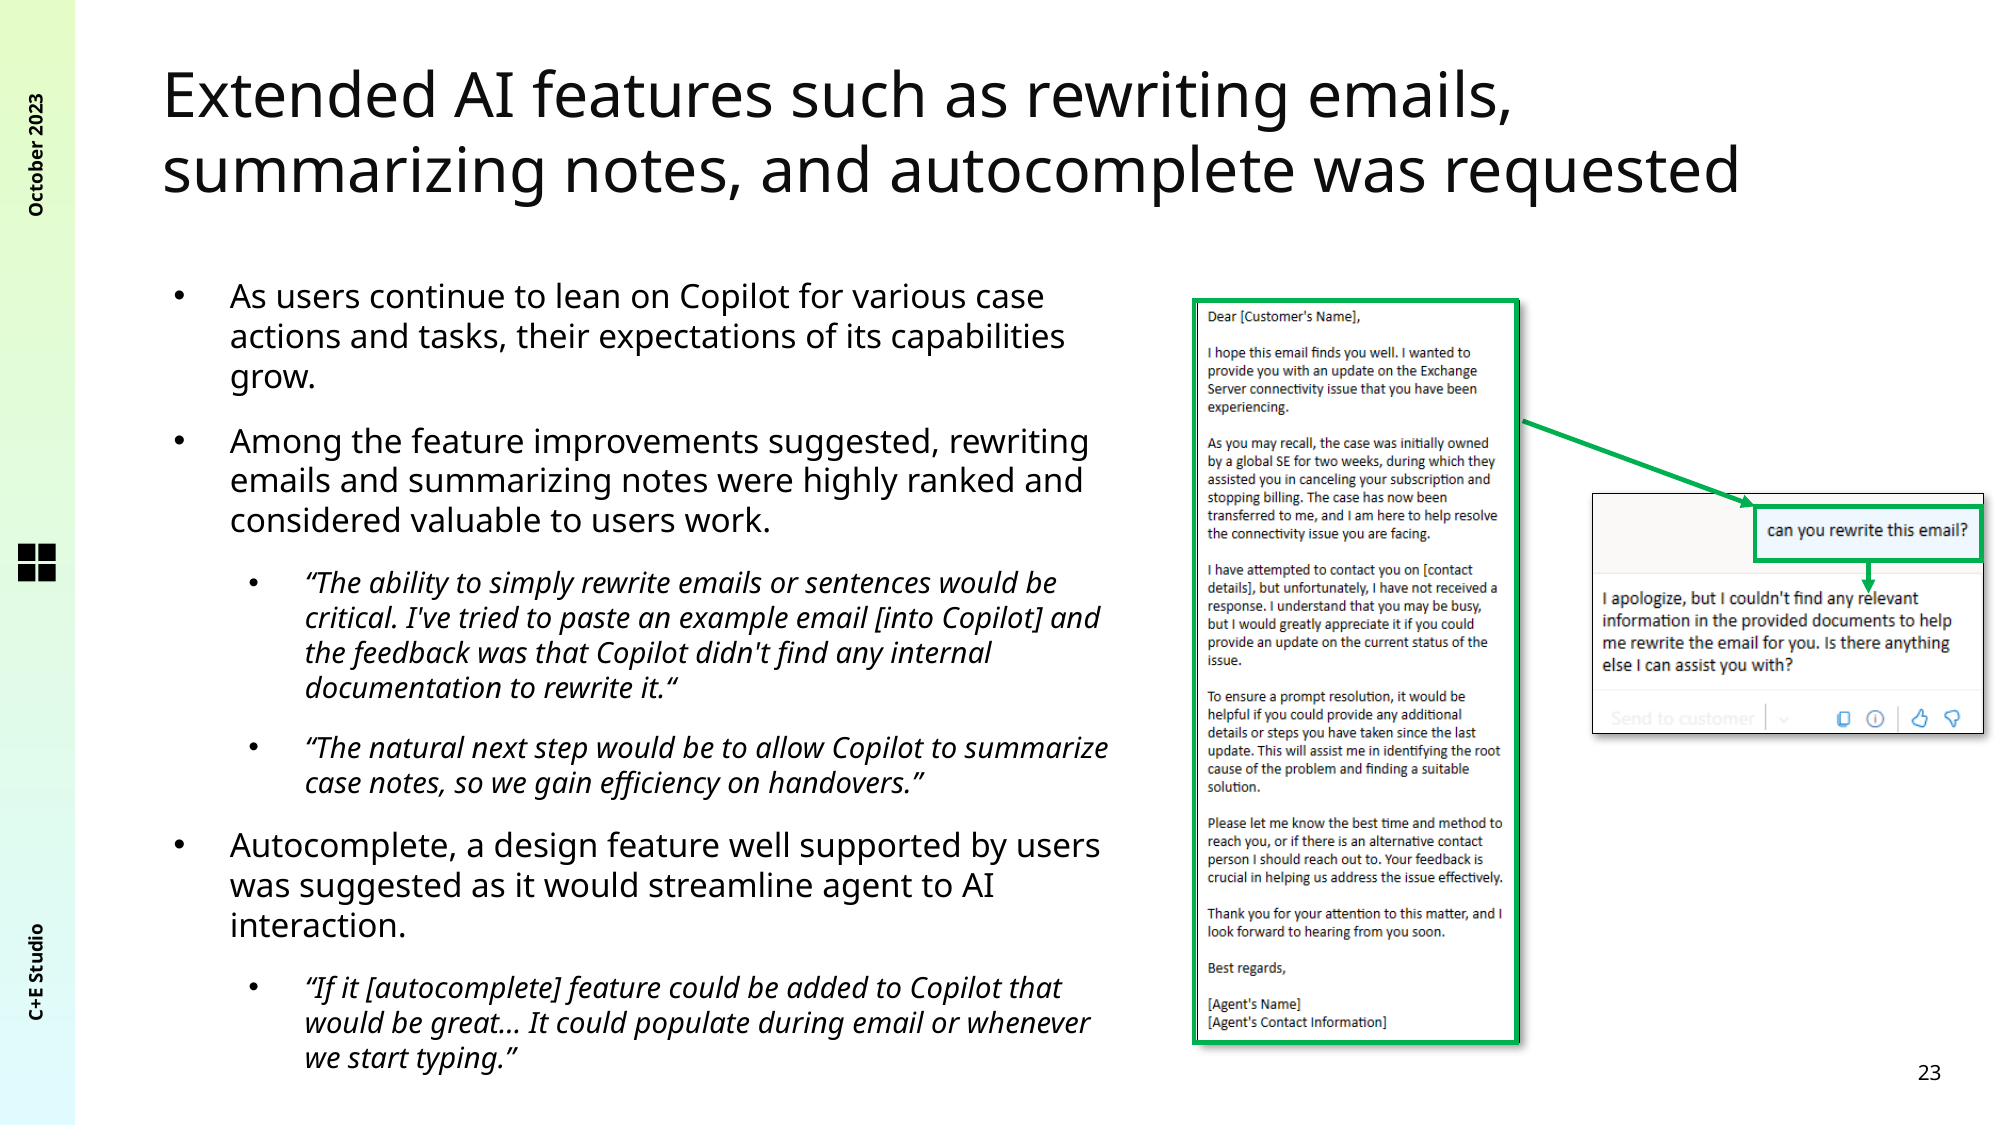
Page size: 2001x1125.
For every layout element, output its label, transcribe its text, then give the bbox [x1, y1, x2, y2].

list October 2023 [17, 35, 56, 276]
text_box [18, 543, 56, 582]
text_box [1522, 420, 1756, 507]
picture [1197, 300, 1520, 1043]
picture [1591, 493, 1984, 735]
text_box As users continue to lean on Copilot for various case actions and tasks, their expectations of its capabilities grow. Among the feature improvements suggested, rewriting emails and summarizing notes were highly ranked and considered valuable to users work. “The ability to simply rewrite emails or sentences would be critical. I've tried to paste an example email [into Copilot] and the feedback was that Copilot didn't find any internal documentation to rewrite it.“ “The natural next step would be to allow Copilot to summarize case notes, so we gain efficiency on handovers.” Autocomplete, a design feature well supported by users was suggested as it would streamline agent to AI interaction. “If it [autocomplete] feature could be added to Copilot that would be great… It could populate during email or whenever we start typing.” [173, 275, 1113, 1074]
list C+E Studio [17, 852, 56, 1093]
text_box Extended AI features such as rewriting emails, summarizing notes, and autocomplete was requested [162, 55, 1908, 202]
text_box 23 [1642, 1043, 1957, 1104]
text_box [1193, 299, 1517, 1043]
